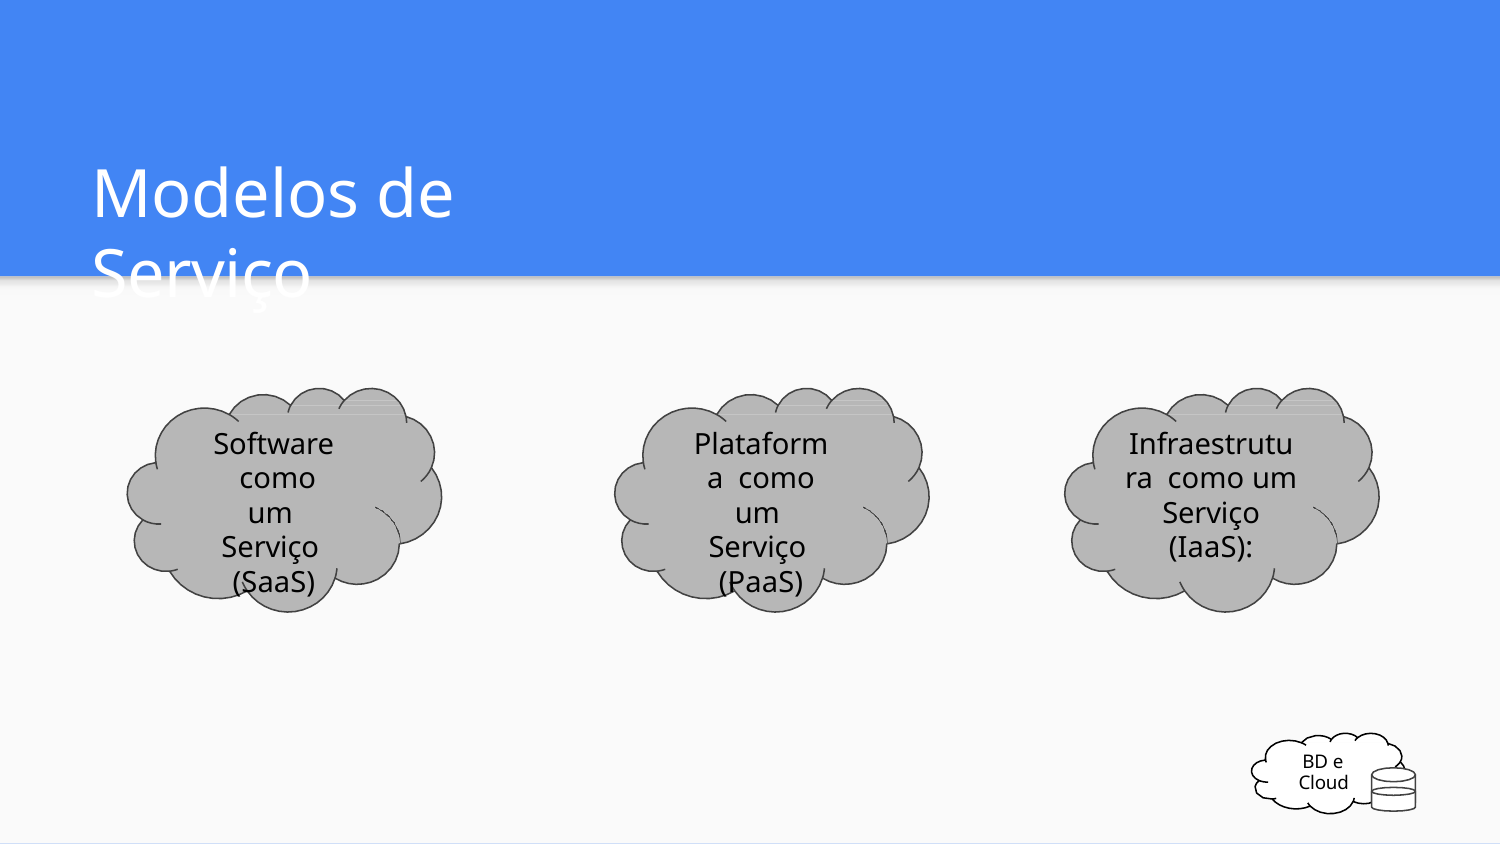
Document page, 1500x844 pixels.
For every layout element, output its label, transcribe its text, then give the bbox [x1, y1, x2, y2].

title Modelos de Serviço [89, 148, 676, 274]
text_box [1063, 387, 1381, 614]
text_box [0, 276, 1500, 844]
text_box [613, 387, 931, 614]
